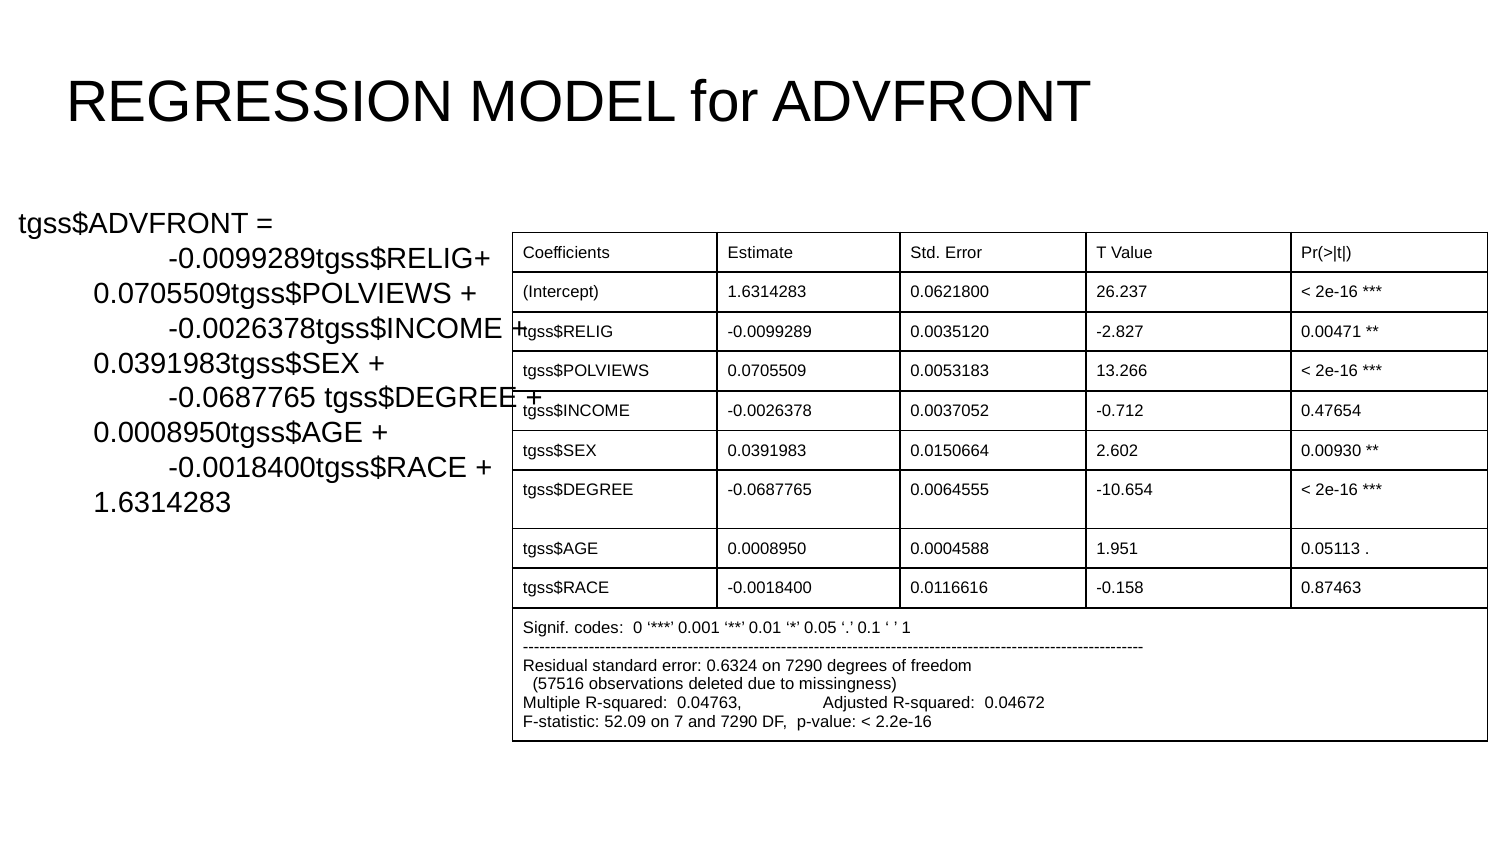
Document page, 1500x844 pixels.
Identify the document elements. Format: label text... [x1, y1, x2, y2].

table_cell 0.87463 [1292, 569, 1487, 607]
table_cell -0.0026378 [718, 392, 899, 430]
table_cell 0.05113 . [1292, 529, 1487, 567]
table_cell 0.00471 ** [1292, 313, 1487, 350]
table_header Pr(>|t|) [1292, 233, 1487, 271]
table_cell -2.827 [1087, 313, 1290, 350]
table_cell tgss$POLVIEWS [513, 352, 716, 390]
table_cell < 2e-16 *** [1292, 352, 1487, 390]
table_cell 0.0621800 [901, 273, 1085, 311]
table_header Estimate [718, 233, 899, 271]
table_cell 0.0064555 [901, 471, 1085, 528]
table_header Coefficients [513, 233, 716, 271]
table_cell -0.712 [1087, 392, 1290, 430]
table_cell 1.6314283 [718, 273, 899, 311]
table_cell tgss$DEGREE [513, 471, 716, 528]
table_cell 2.602 [1087, 431, 1290, 469]
table_header T Value [1087, 233, 1290, 271]
table_cell 0.0116616 [901, 569, 1085, 607]
table_cell Signif. codes: 0 ‘***’ 0.001 ‘**’ 0.01 ‘*’ 0.05 ‘.’ 0.1 ‘ ’ 1 ----------------------------------------------------------------------------------------------------------------- Residual standard error: 0.6324 on 7290 degrees of freedom (57516 observations deleted due to missingness) Multiple R-squared: 0.04763, Adjusted R-squared: 0.04672 F-statistic: 52.09 on 7 and 7290 DF, p-value: < 2.2e-16 [513, 609, 1487, 740]
table_cell < 2e-16 *** [1292, 471, 1487, 528]
table_cell 0.0035120 [901, 313, 1085, 350]
table_cell 26.237 [1087, 273, 1290, 311]
table_cell -0.0687765 [718, 471, 899, 528]
table_cell tgss$SEX [513, 431, 716, 469]
table_cell 0.0004588 [901, 529, 1085, 567]
table_cell (Intercept) [513, 273, 716, 311]
table_cell -0.158 [1087, 569, 1290, 607]
text_box REGRESSION MODEL for ADVFRONT [51, 36, 1114, 160]
table_cell 0.0053183 [901, 352, 1085, 390]
table_cell 0.0705509 [718, 352, 899, 390]
list tgss$ADVFRONT = -0.0099289tgss$RELIG+ 0.0705509tgss$POLVIEWS + -0.0026378tgss$INCOME + 0.0391983tgss$SEX + -0.0687765 tgss$DEGREE + 0.0008950tgss$AGE + -0.0018400tgss$RACE + 1.6314283 [3, 189, 560, 810]
table_cell tgss$INCOME [513, 392, 716, 430]
table_cell tgss$AGE [513, 529, 716, 567]
table_cell 0.47654 [1292, 392, 1487, 430]
table_cell 1.951 [1087, 529, 1290, 567]
table_cell tgss$RELIG [513, 313, 716, 350]
table_cell 0.00930 ** [1292, 431, 1487, 469]
table_cell 0.0008950 [718, 529, 899, 567]
table_cell < 2e-16 *** [1292, 273, 1487, 311]
table_cell -10.654 [1087, 471, 1290, 528]
table_cell 13.266 [1087, 352, 1290, 390]
table_cell 0.0391983 [718, 431, 899, 469]
table_cell -0.0018400 [718, 569, 899, 607]
table_cell tgss$RACE [513, 569, 716, 607]
table_cell -0.0099289 [718, 313, 899, 350]
table_cell 0.0037052 [901, 392, 1085, 430]
table_cell 0.0150664 [901, 431, 1085, 469]
table_header Std. Error [901, 233, 1085, 271]
